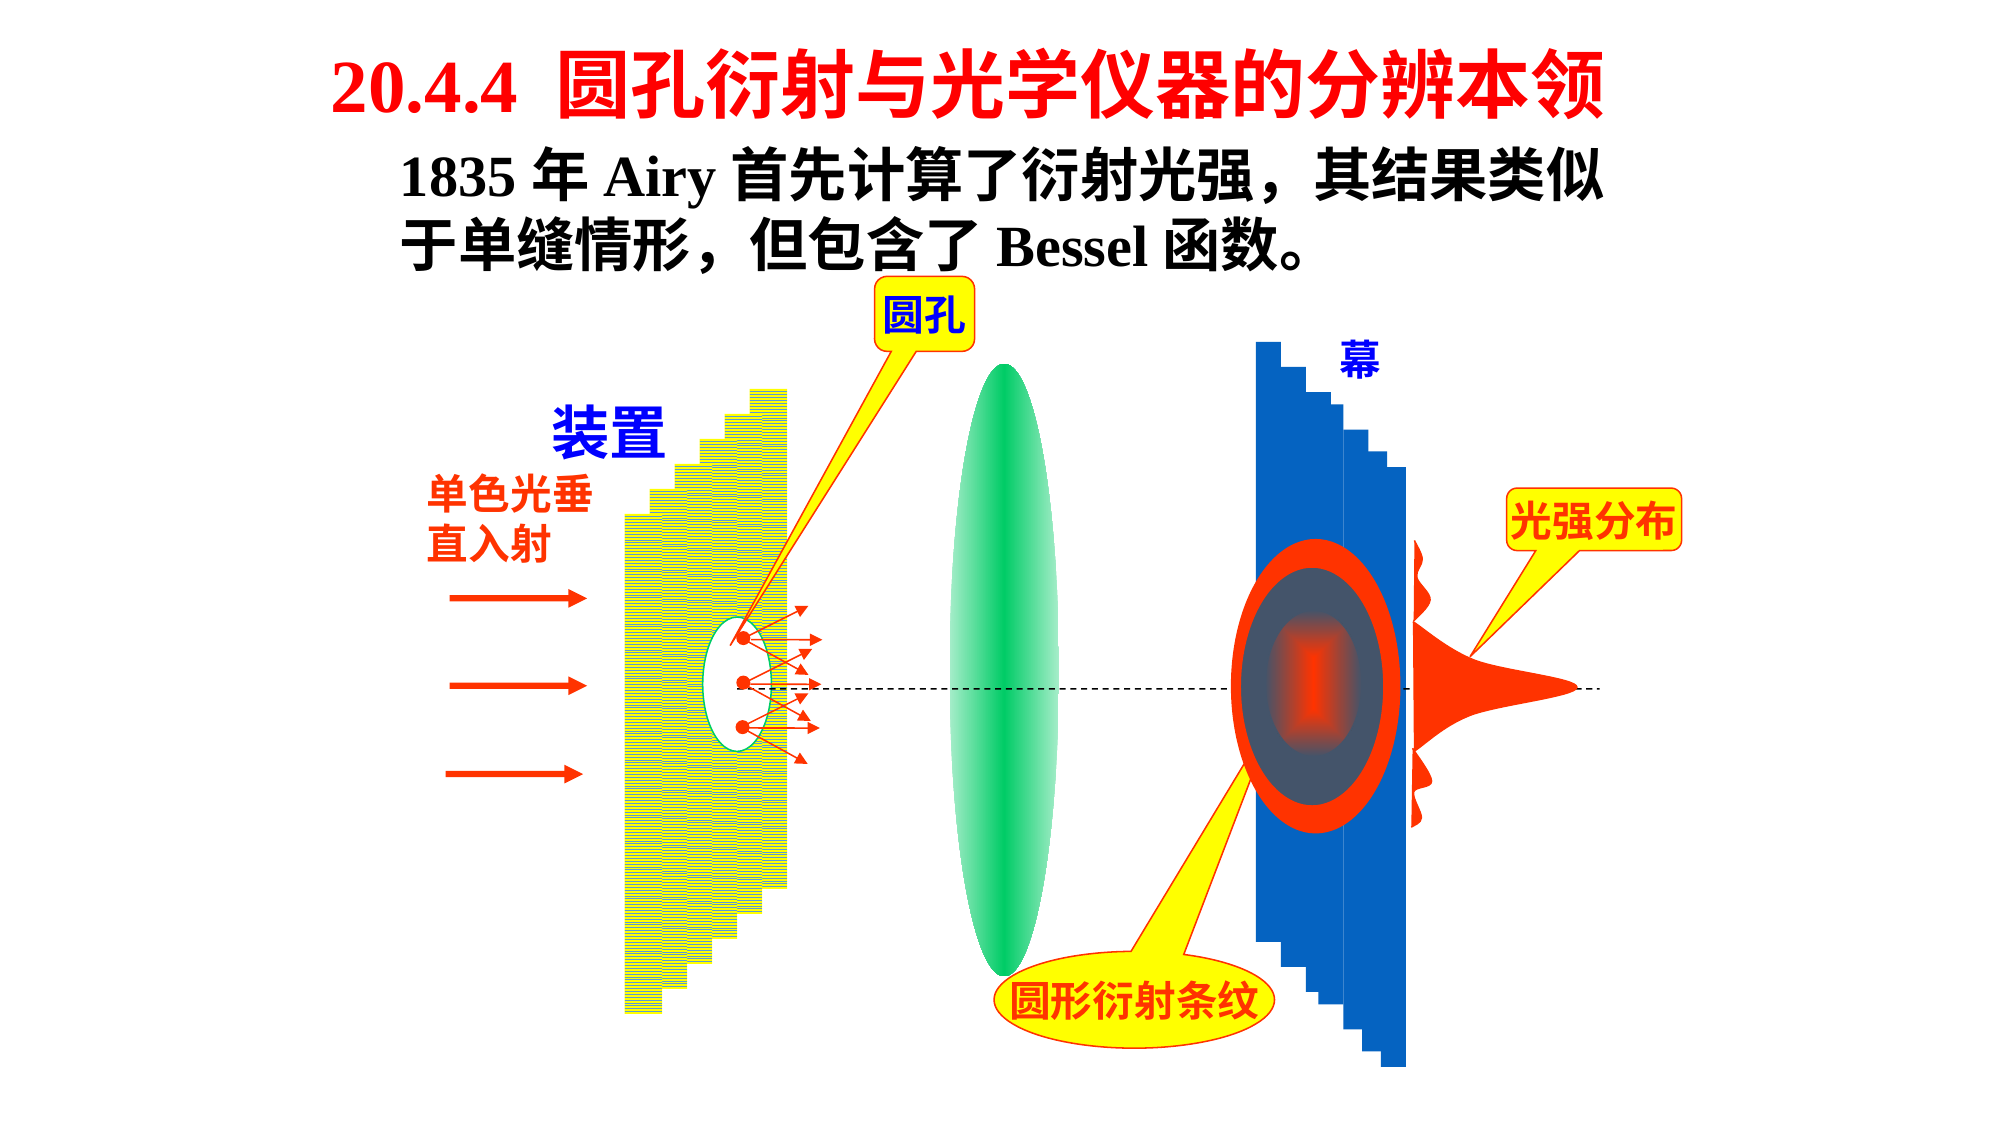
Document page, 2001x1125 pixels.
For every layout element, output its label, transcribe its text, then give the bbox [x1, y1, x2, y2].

text_box 20.4.4 圆孔衍射与光学仪器的分辨本领 [316, 30, 1750, 136]
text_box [736, 621, 823, 747]
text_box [994, 488, 1682, 1049]
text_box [412, 460, 638, 775]
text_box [537, 276, 1600, 1067]
text_box 1835年Airy首先计算了衍射光强，其结果类似于单缝情形，但包含了Bessel函数。 [385, 130, 1624, 286]
